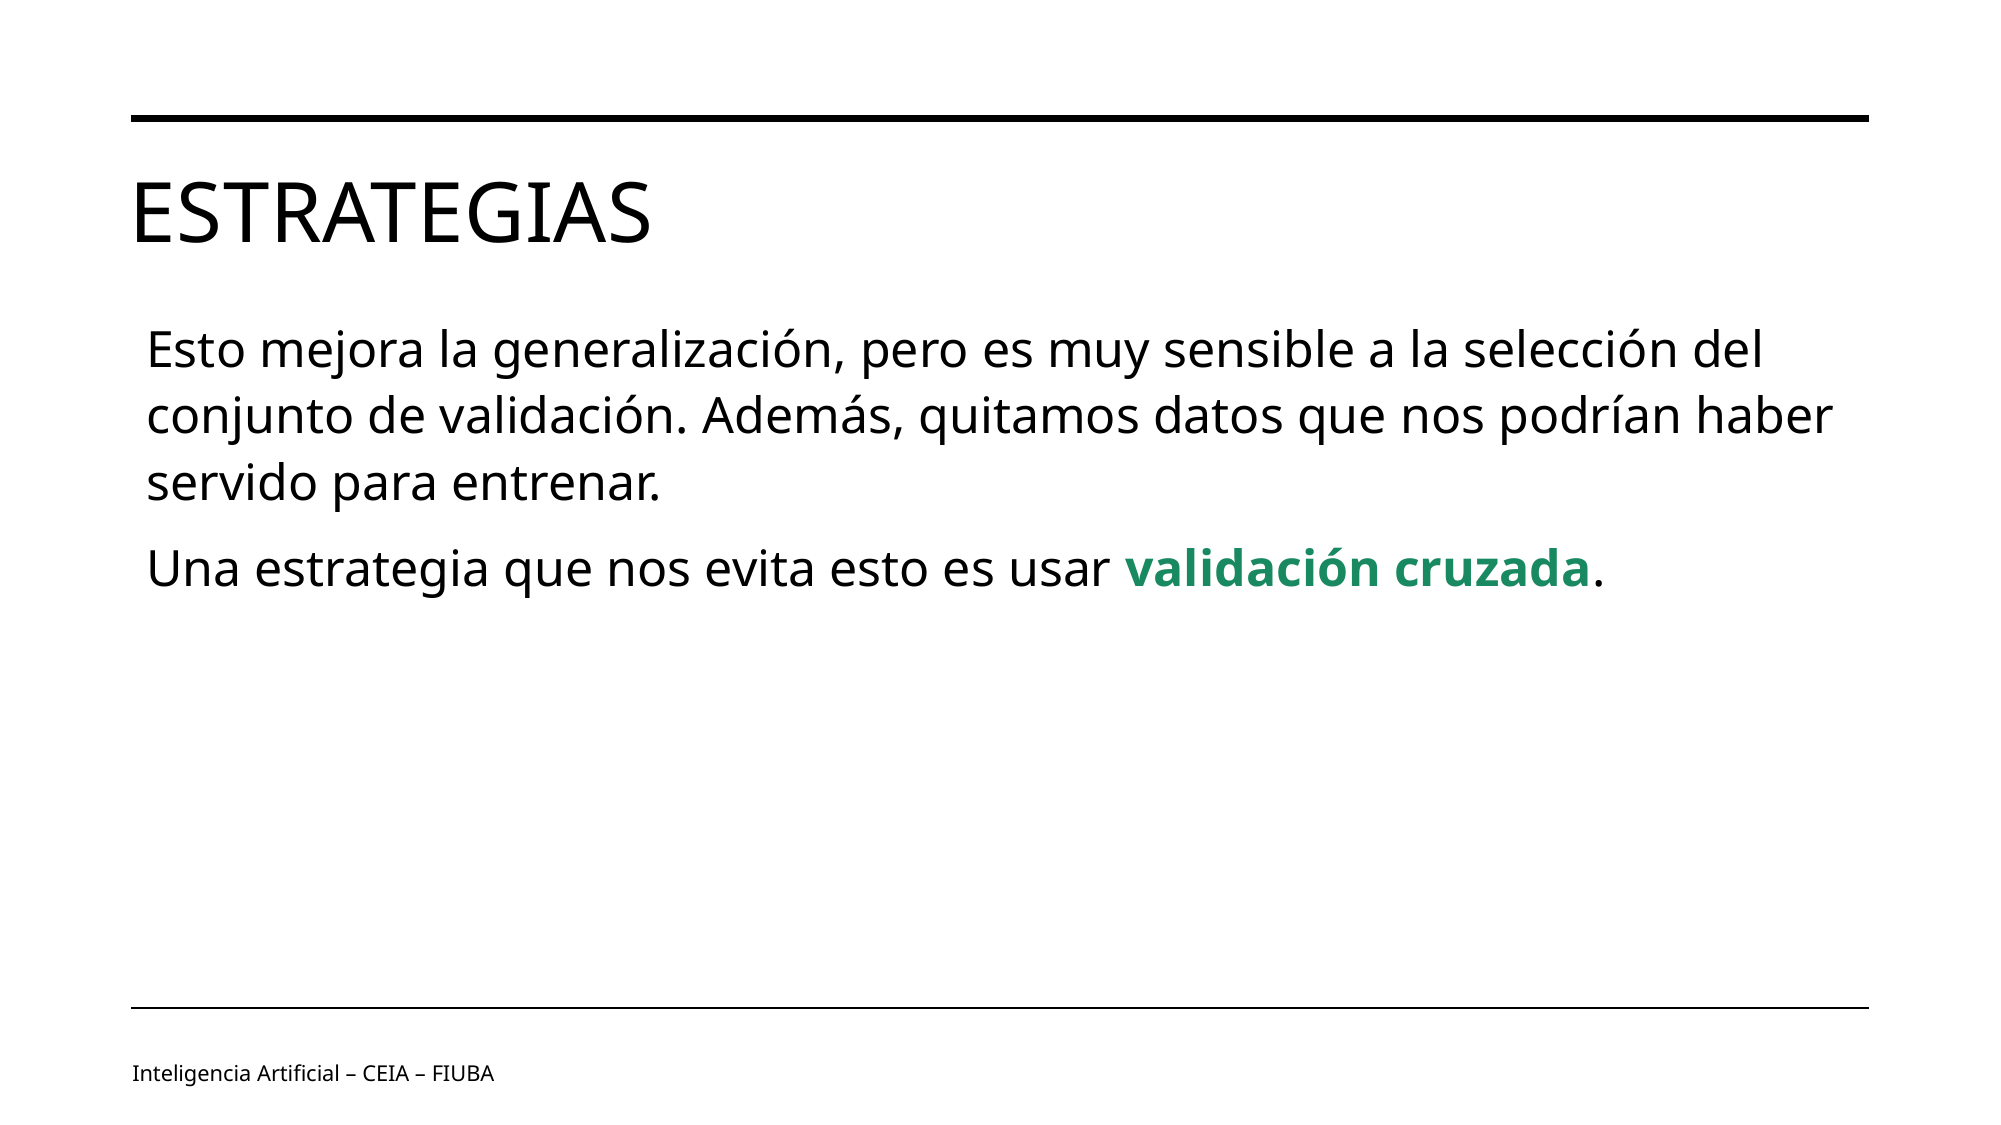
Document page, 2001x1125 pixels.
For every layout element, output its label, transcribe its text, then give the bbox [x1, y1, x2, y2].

footer Inteligencia Artificial – CEIA – FIUBA [117, 1042, 862, 1103]
title Estrategias [114, 151, 1869, 377]
list Esto mejora la generalización, pero es muy sensible a la selección del conjunto de validación. Además, quitamos datos que nos podrían haber servido para entrenar. Una estrategia que nos evita esto es usar validación cruzada. [131, 304, 1869, 1015]
